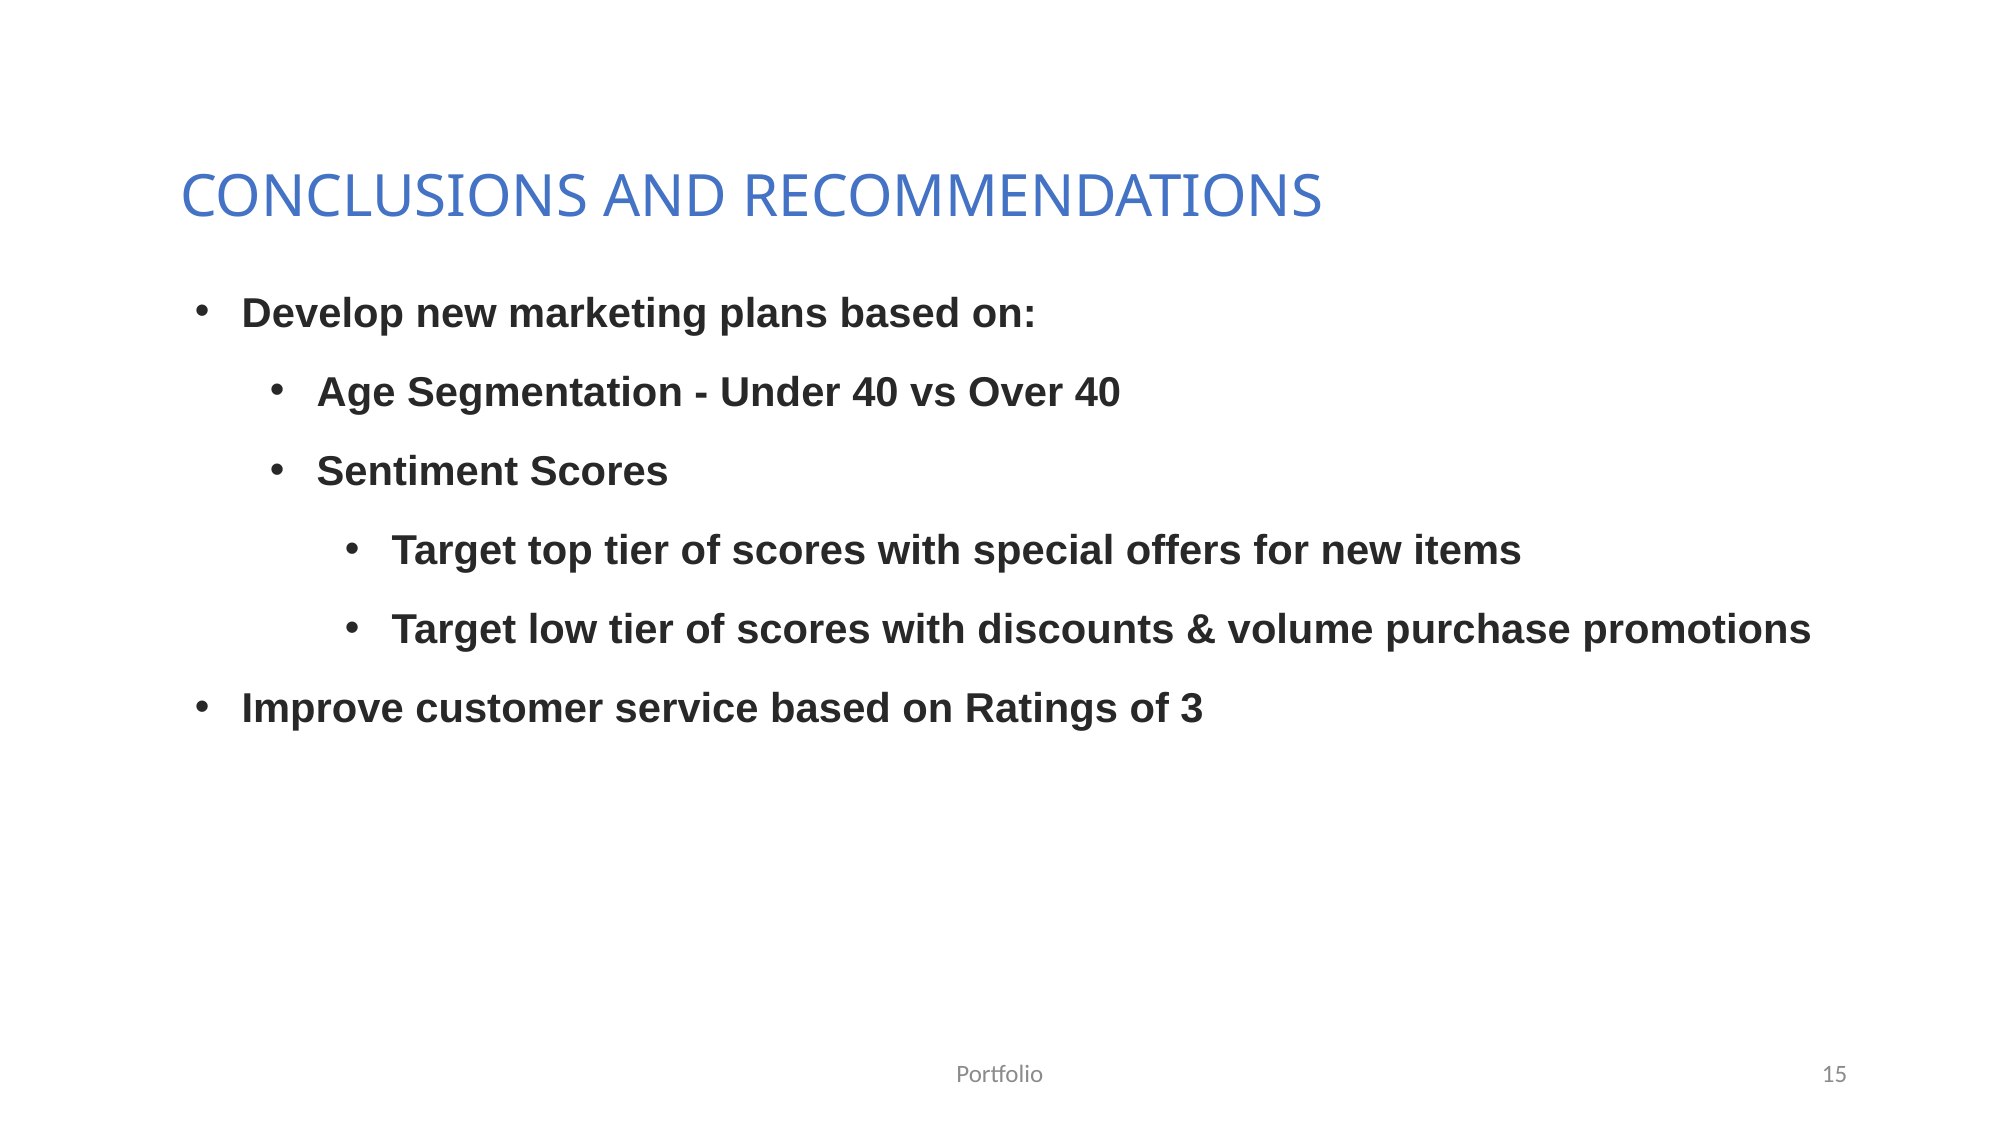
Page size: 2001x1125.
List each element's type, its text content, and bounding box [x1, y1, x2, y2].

title Conclusions and Recommendations [180, 47, 1830, 265]
footer Portfolio [662, 1042, 1338, 1103]
text_box Develop new marketing plans based on: Age Segmentation - Under 40 vs Over 40 Sentiment Scores Target top tier of scores with special offers for new items Target low tier of scores with discounts & volume purchase promotions Improve customer service based on Ratings of 3 [180, 265, 1863, 739]
slide_number 15 [1412, 1042, 1863, 1103]
